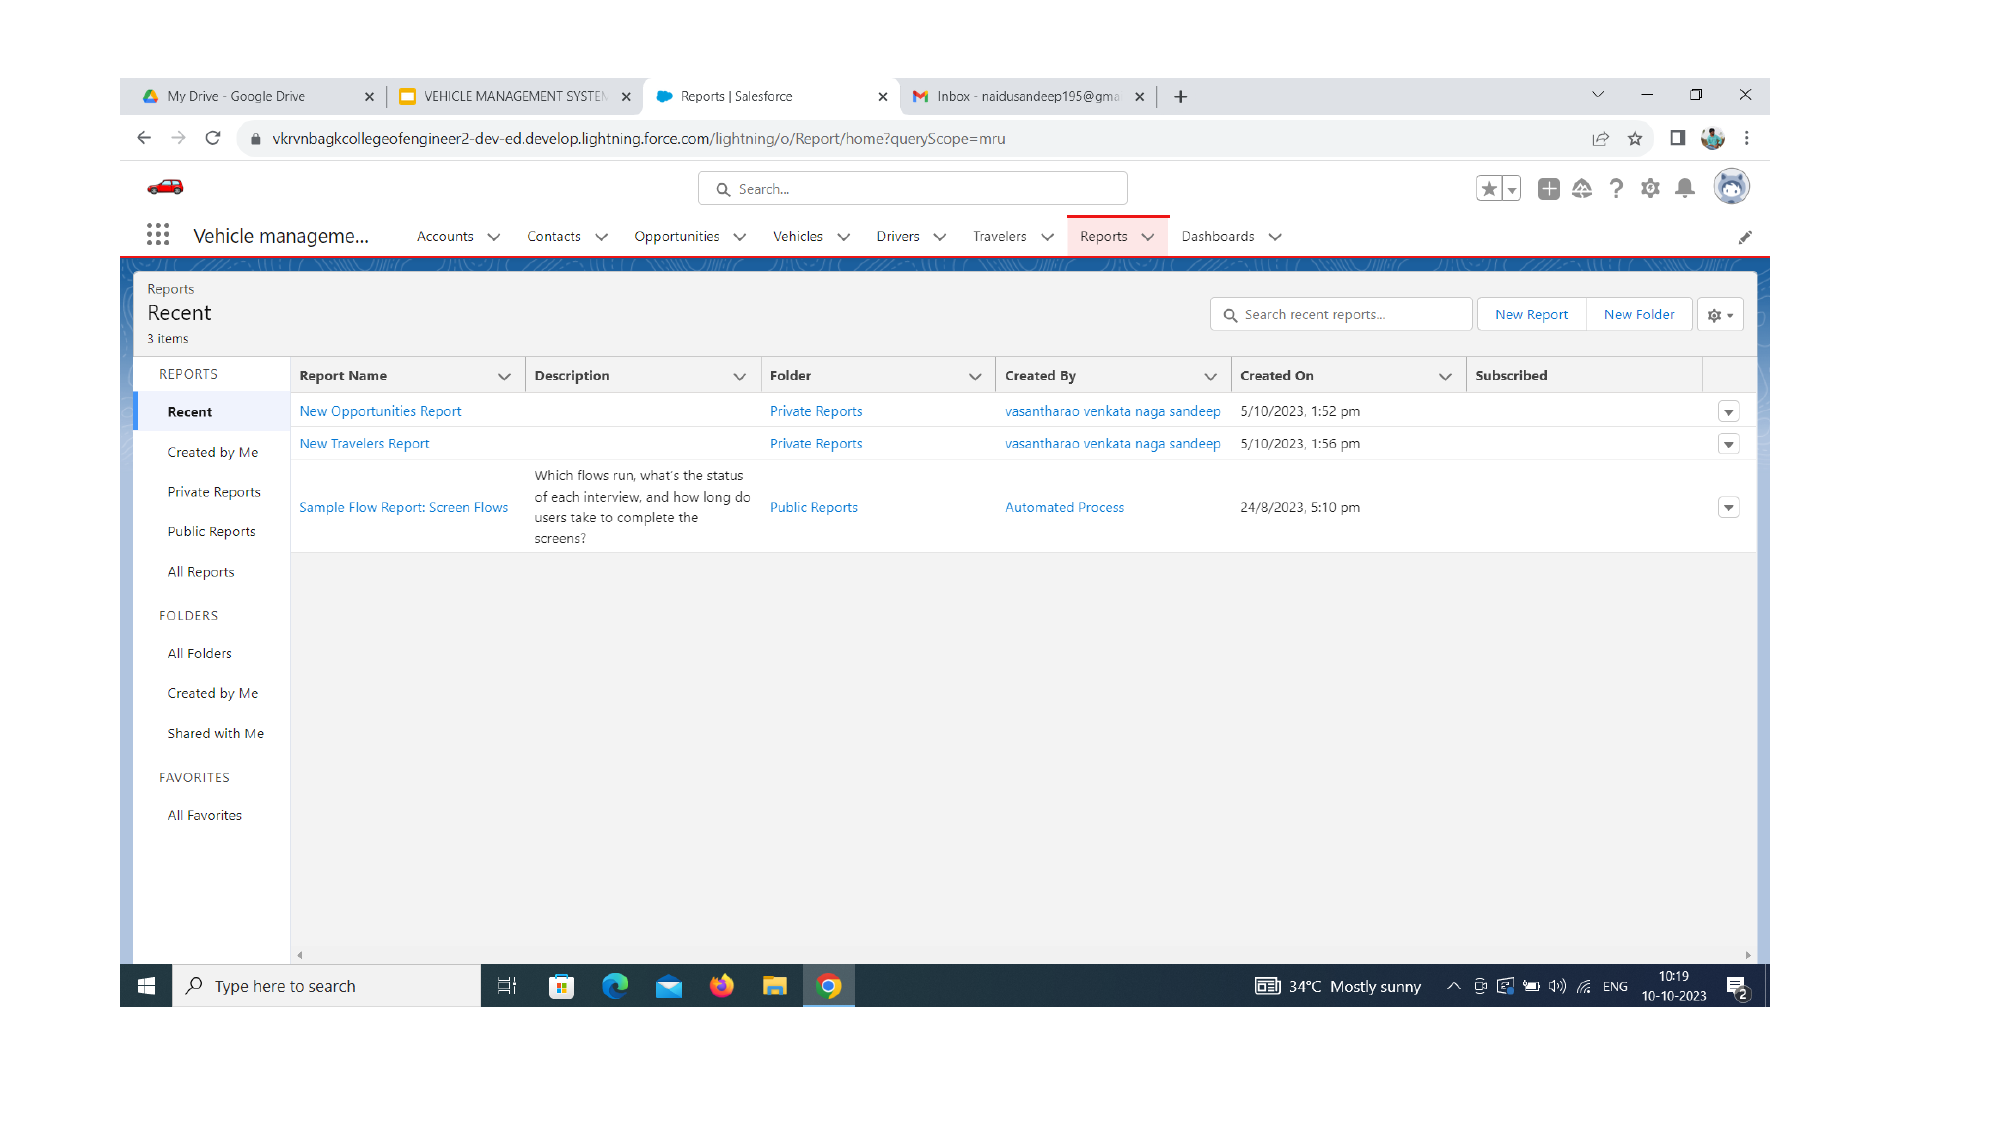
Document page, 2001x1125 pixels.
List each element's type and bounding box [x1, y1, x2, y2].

picture [119, 78, 1770, 1007]
